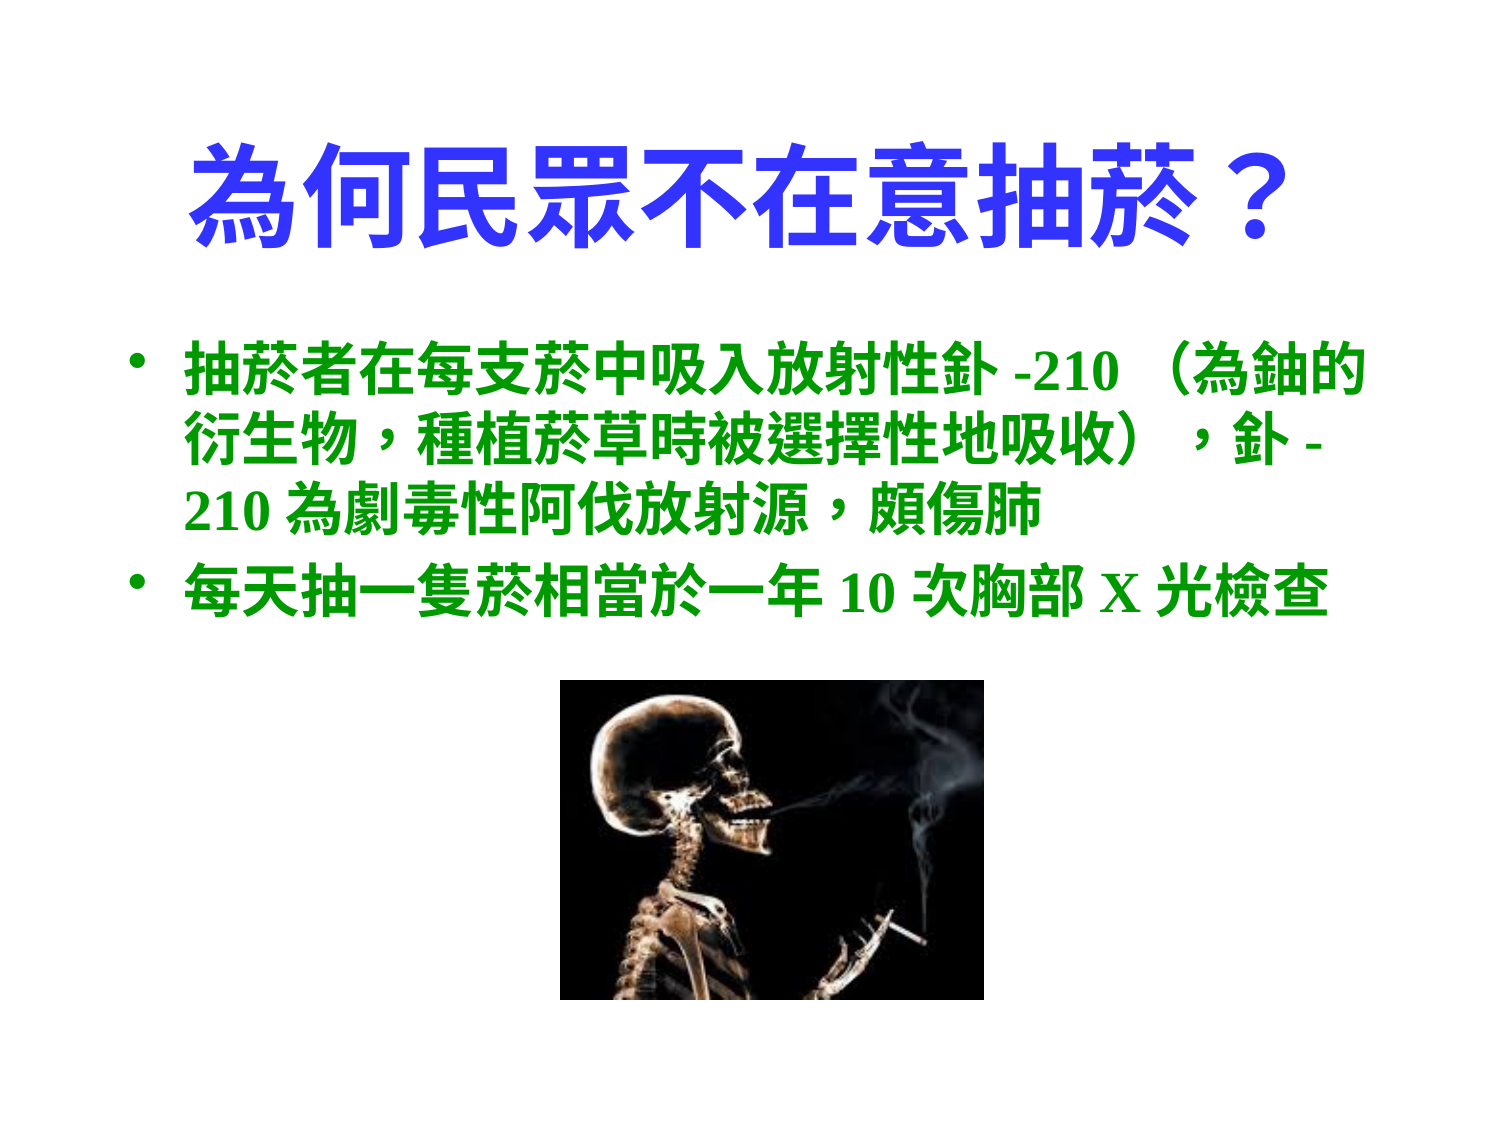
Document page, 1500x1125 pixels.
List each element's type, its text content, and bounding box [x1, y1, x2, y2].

list 抽菸者在每支菸中吸入放射性釙-210（為鈾的衍生物，種植菸草時被選擇性地吸收），釙-210為劇毒性阿伐放射源，頗傷肺 每天抽一隻菸相當於一年10次胸部X光檢查 [112, 324, 1388, 1000]
title 為何民眾不在意抽菸？ [112, 99, 1388, 288]
picture [560, 680, 985, 1001]
